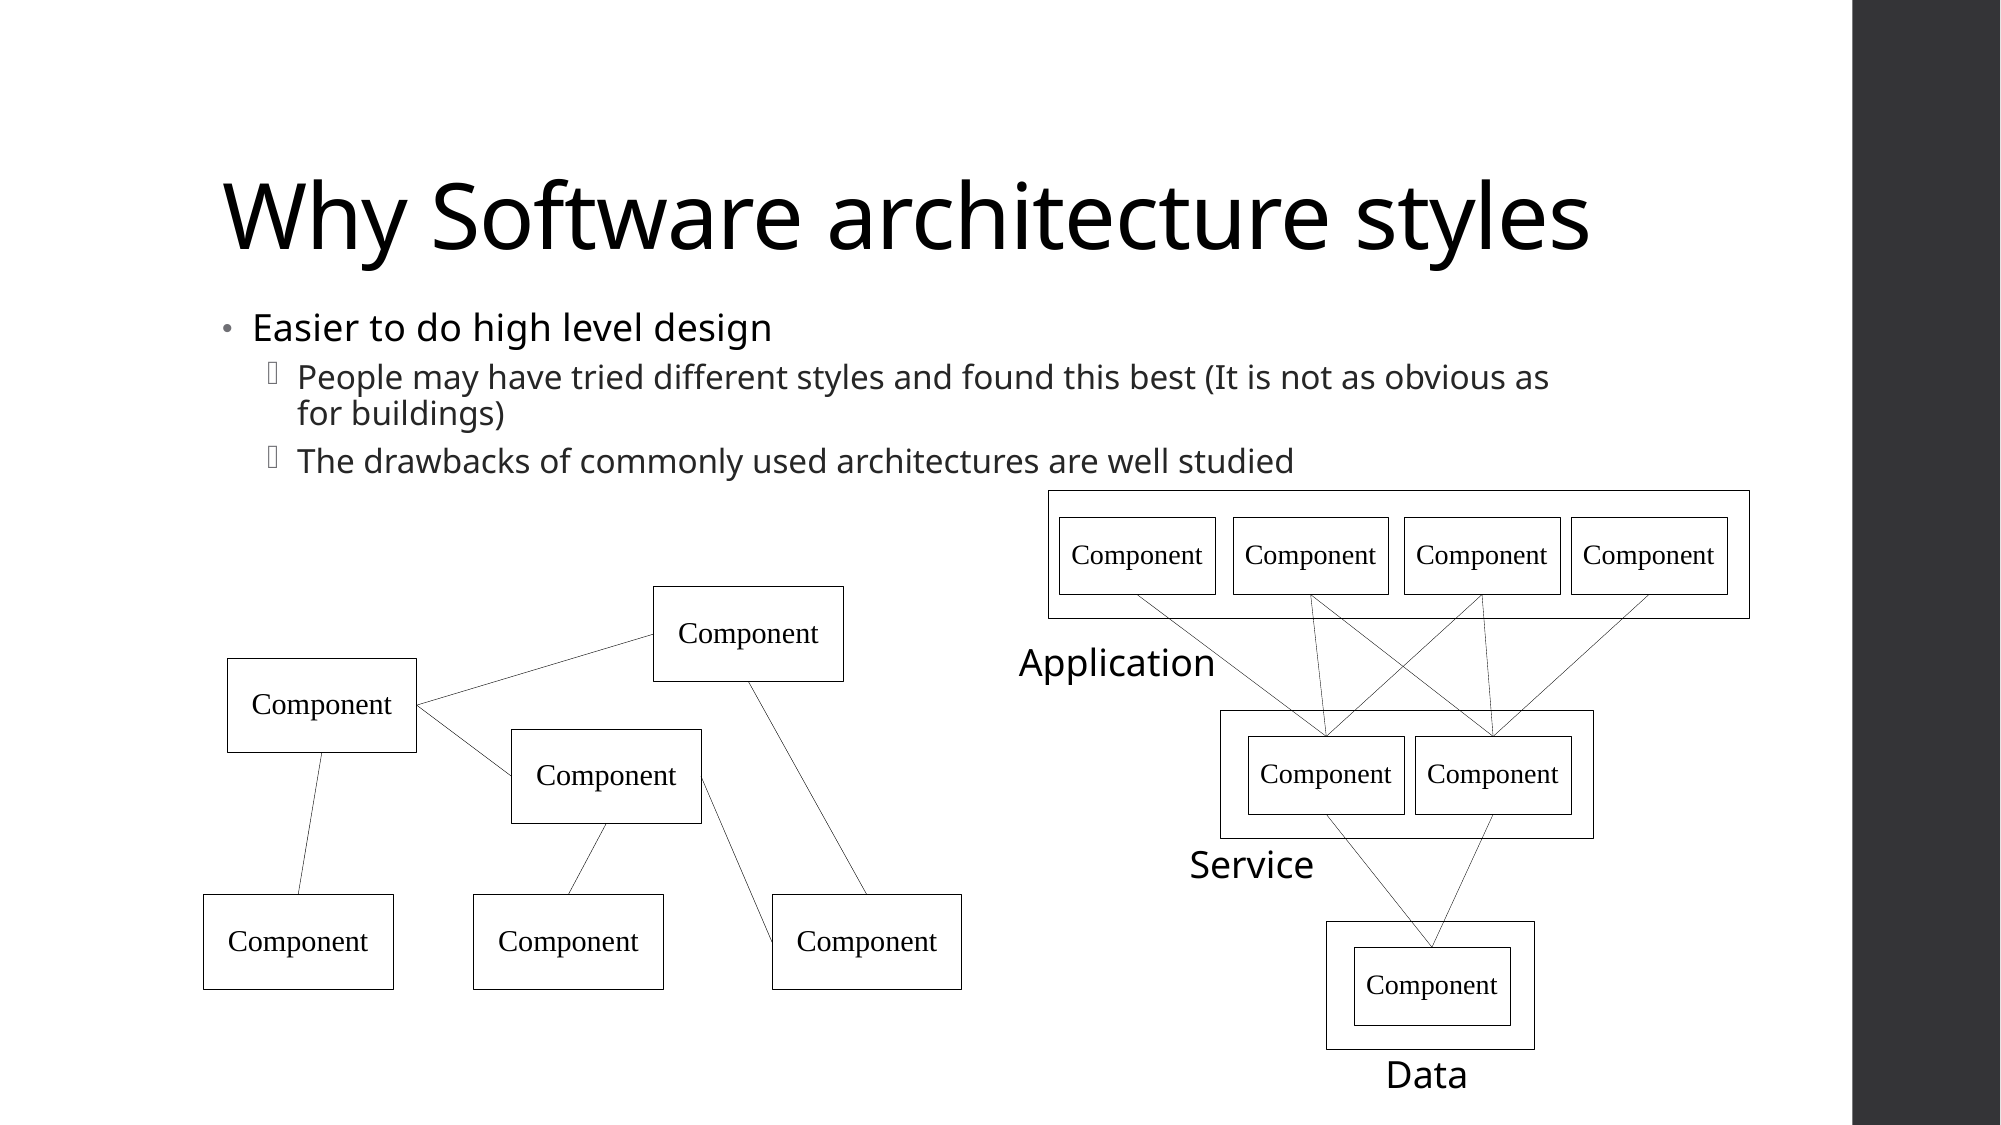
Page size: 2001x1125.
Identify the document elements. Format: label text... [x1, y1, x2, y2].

list Easier to do high level design People may have tried different styles and found this best (It is not as obvious as for buildings) The drawbacks of commonly used architectures are well studied [206, 299, 1617, 1097]
title Why Software architecture styles [206, 60, 1797, 278]
text_box Data [1370, 1060, 1484, 1104]
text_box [1045, 488, 1752, 1052]
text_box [200, 584, 964, 992]
text_box Application [1003, 631, 1038, 692]
